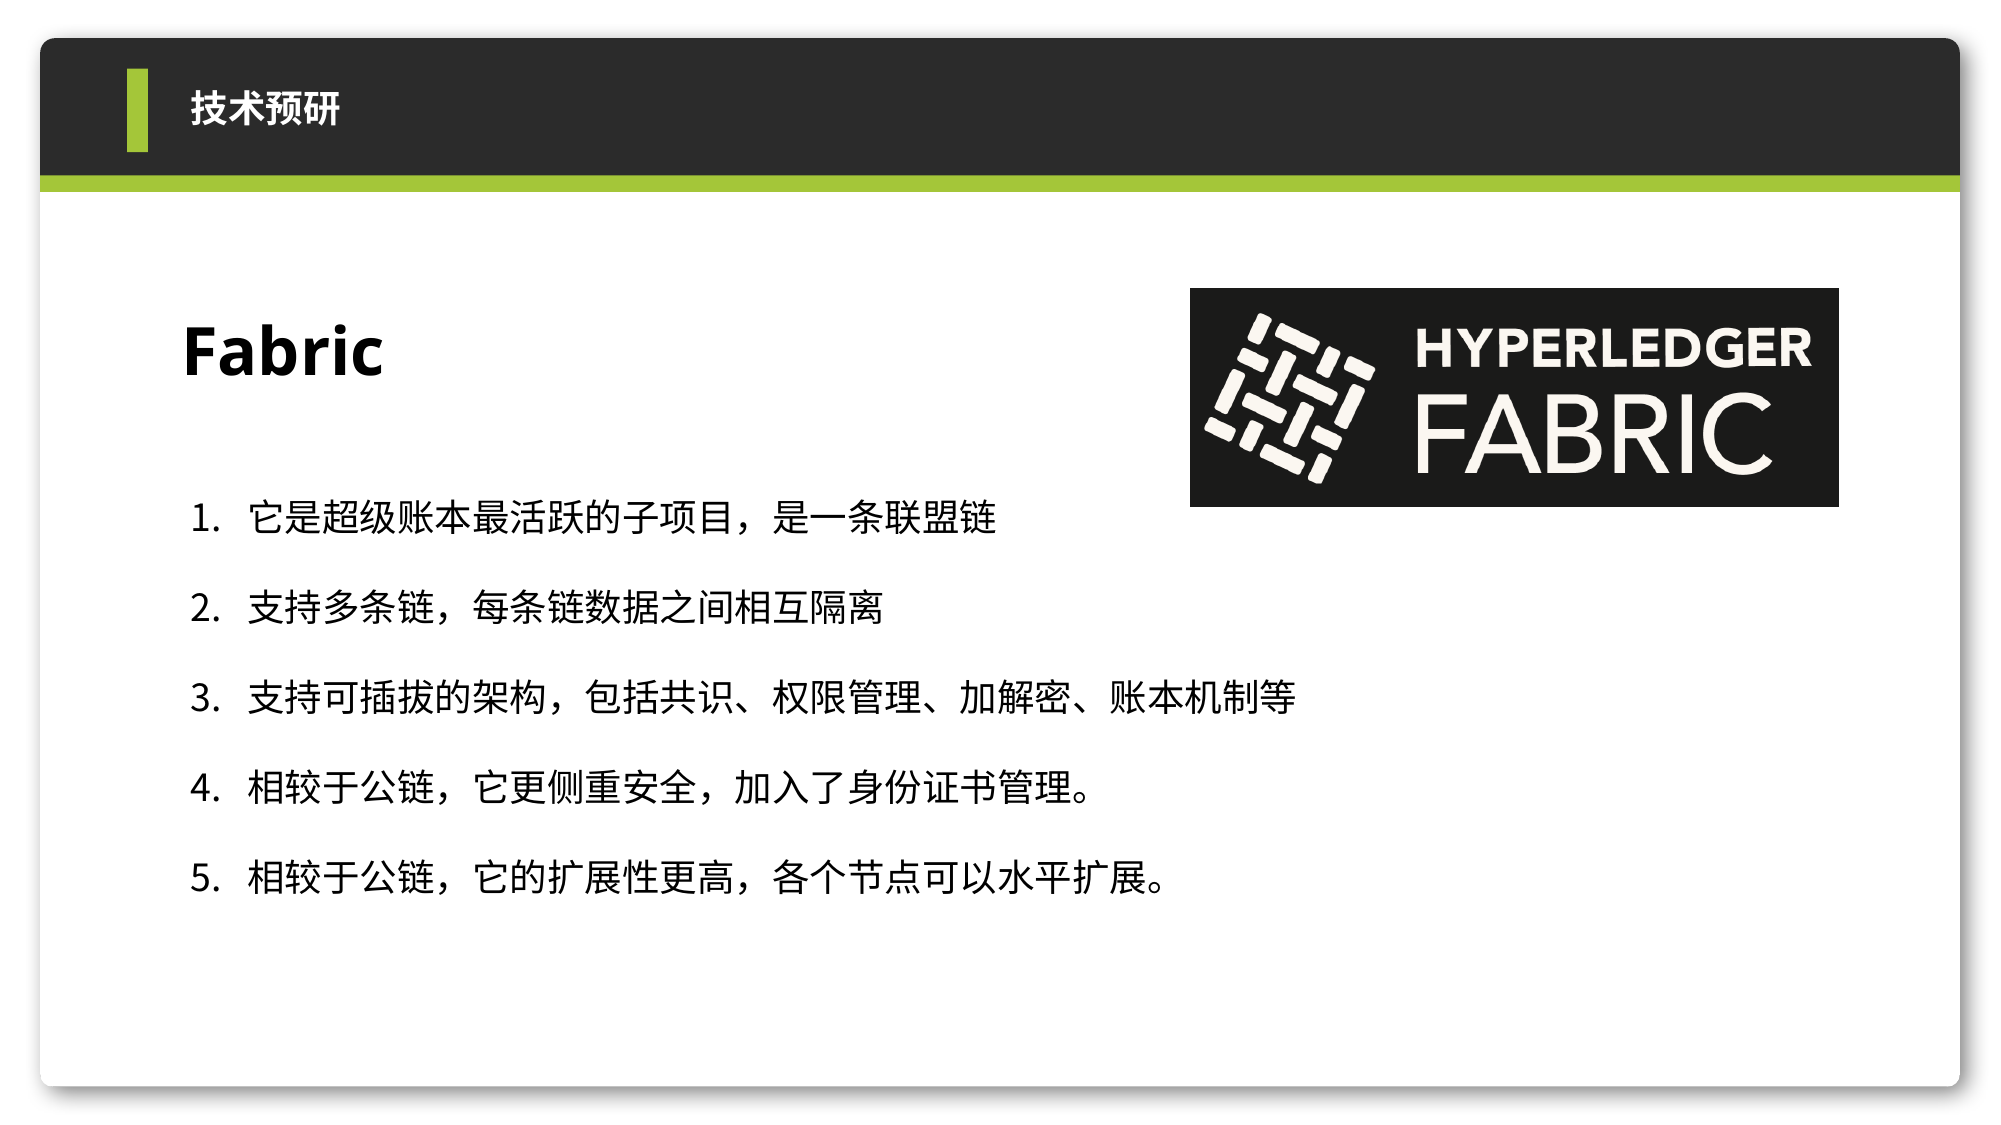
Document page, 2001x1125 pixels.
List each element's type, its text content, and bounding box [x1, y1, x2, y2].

text_box 它是超级账本最活跃的子项目，是一条联盟链 支持多条链，每条链数据之间相互隔离 支持可插拔的架构，包括共识、权限管理、加解密、账本机制等 相较于公链，它更侧重安全，加入了身份证书管理。 相较于公链，它的扩展性更高，各个节点可以水平扩展。 [175, 441, 1314, 907]
picture [1190, 288, 1839, 507]
list 技术预研 [176, 68, 1035, 153]
text_box Fabric [166, 301, 400, 397]
